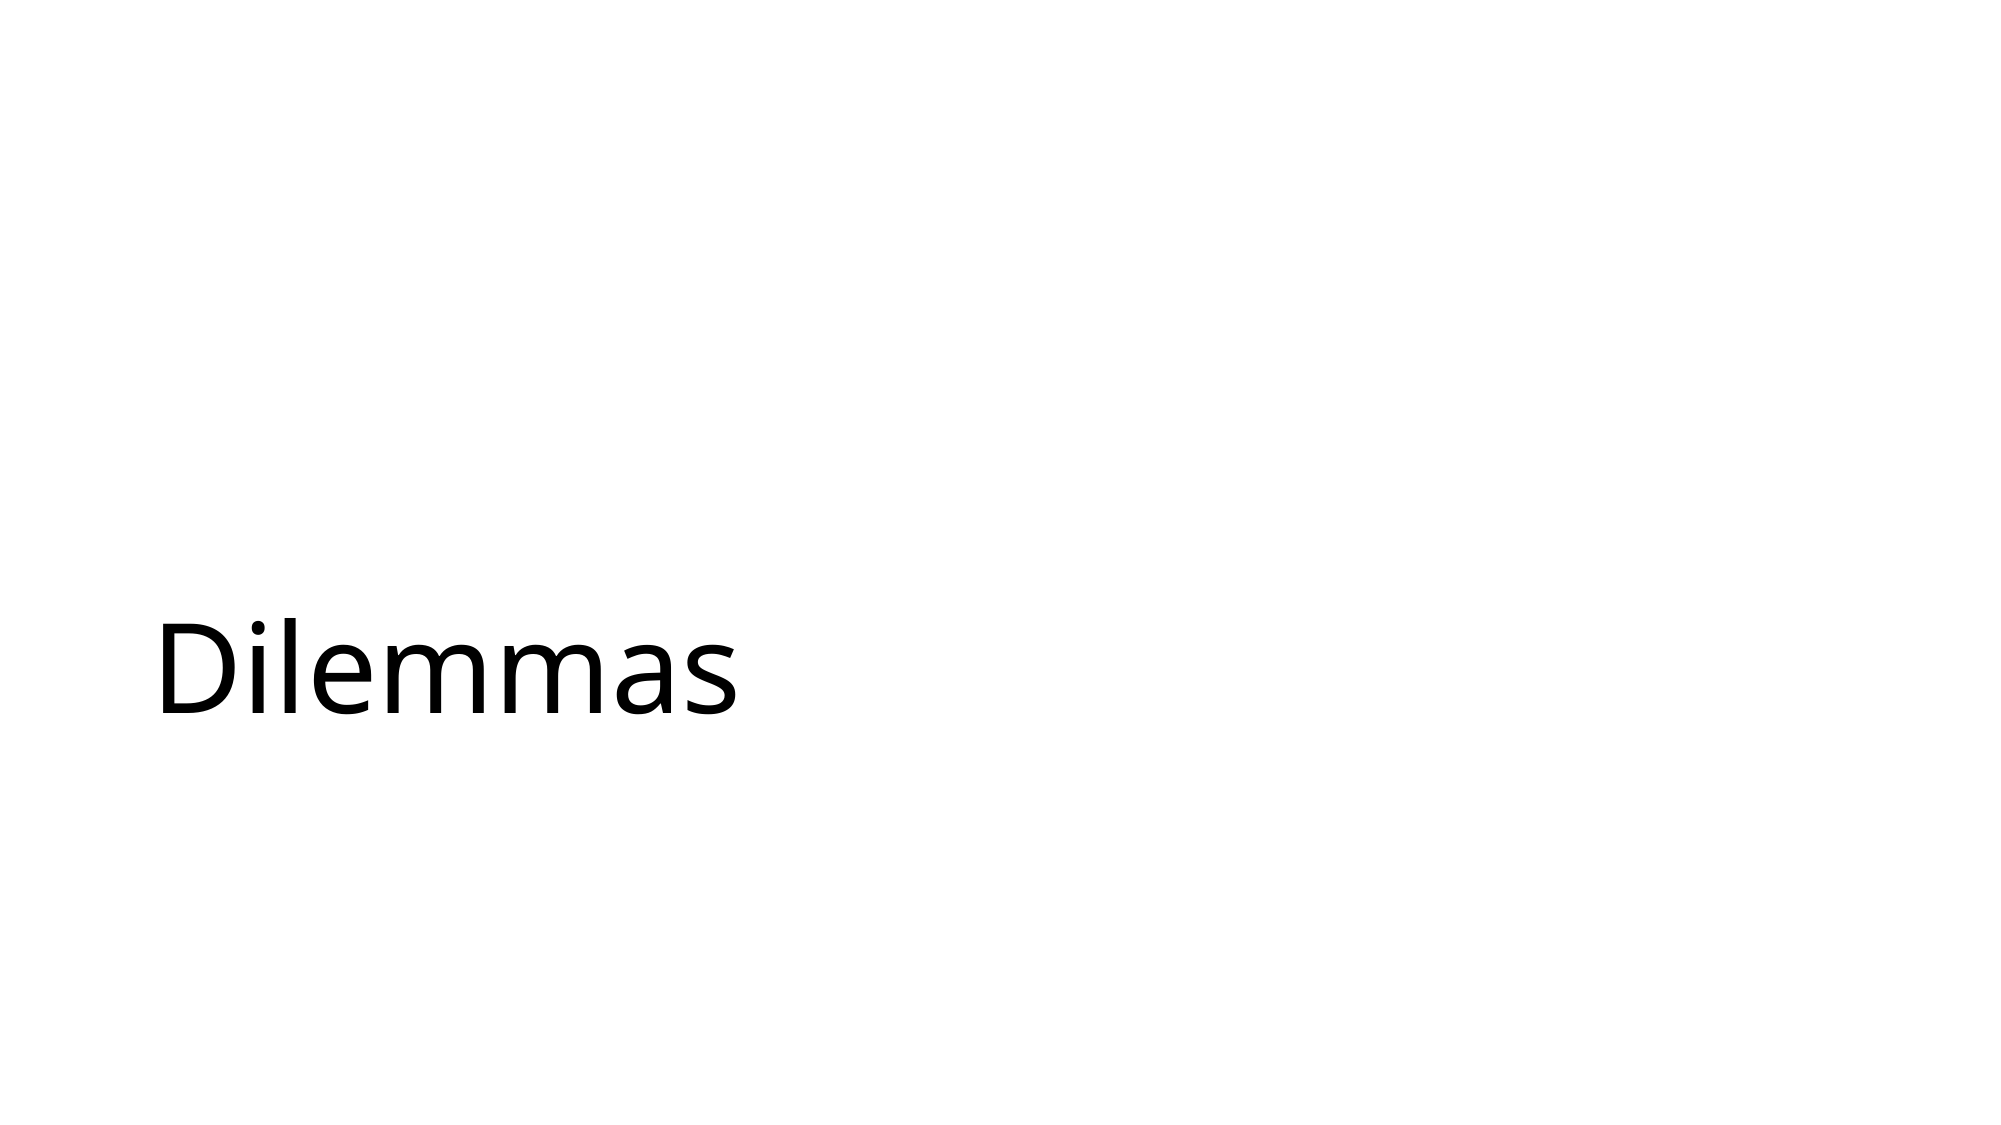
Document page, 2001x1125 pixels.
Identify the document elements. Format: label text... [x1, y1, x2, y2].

title Dilemmas [136, 280, 1862, 749]
